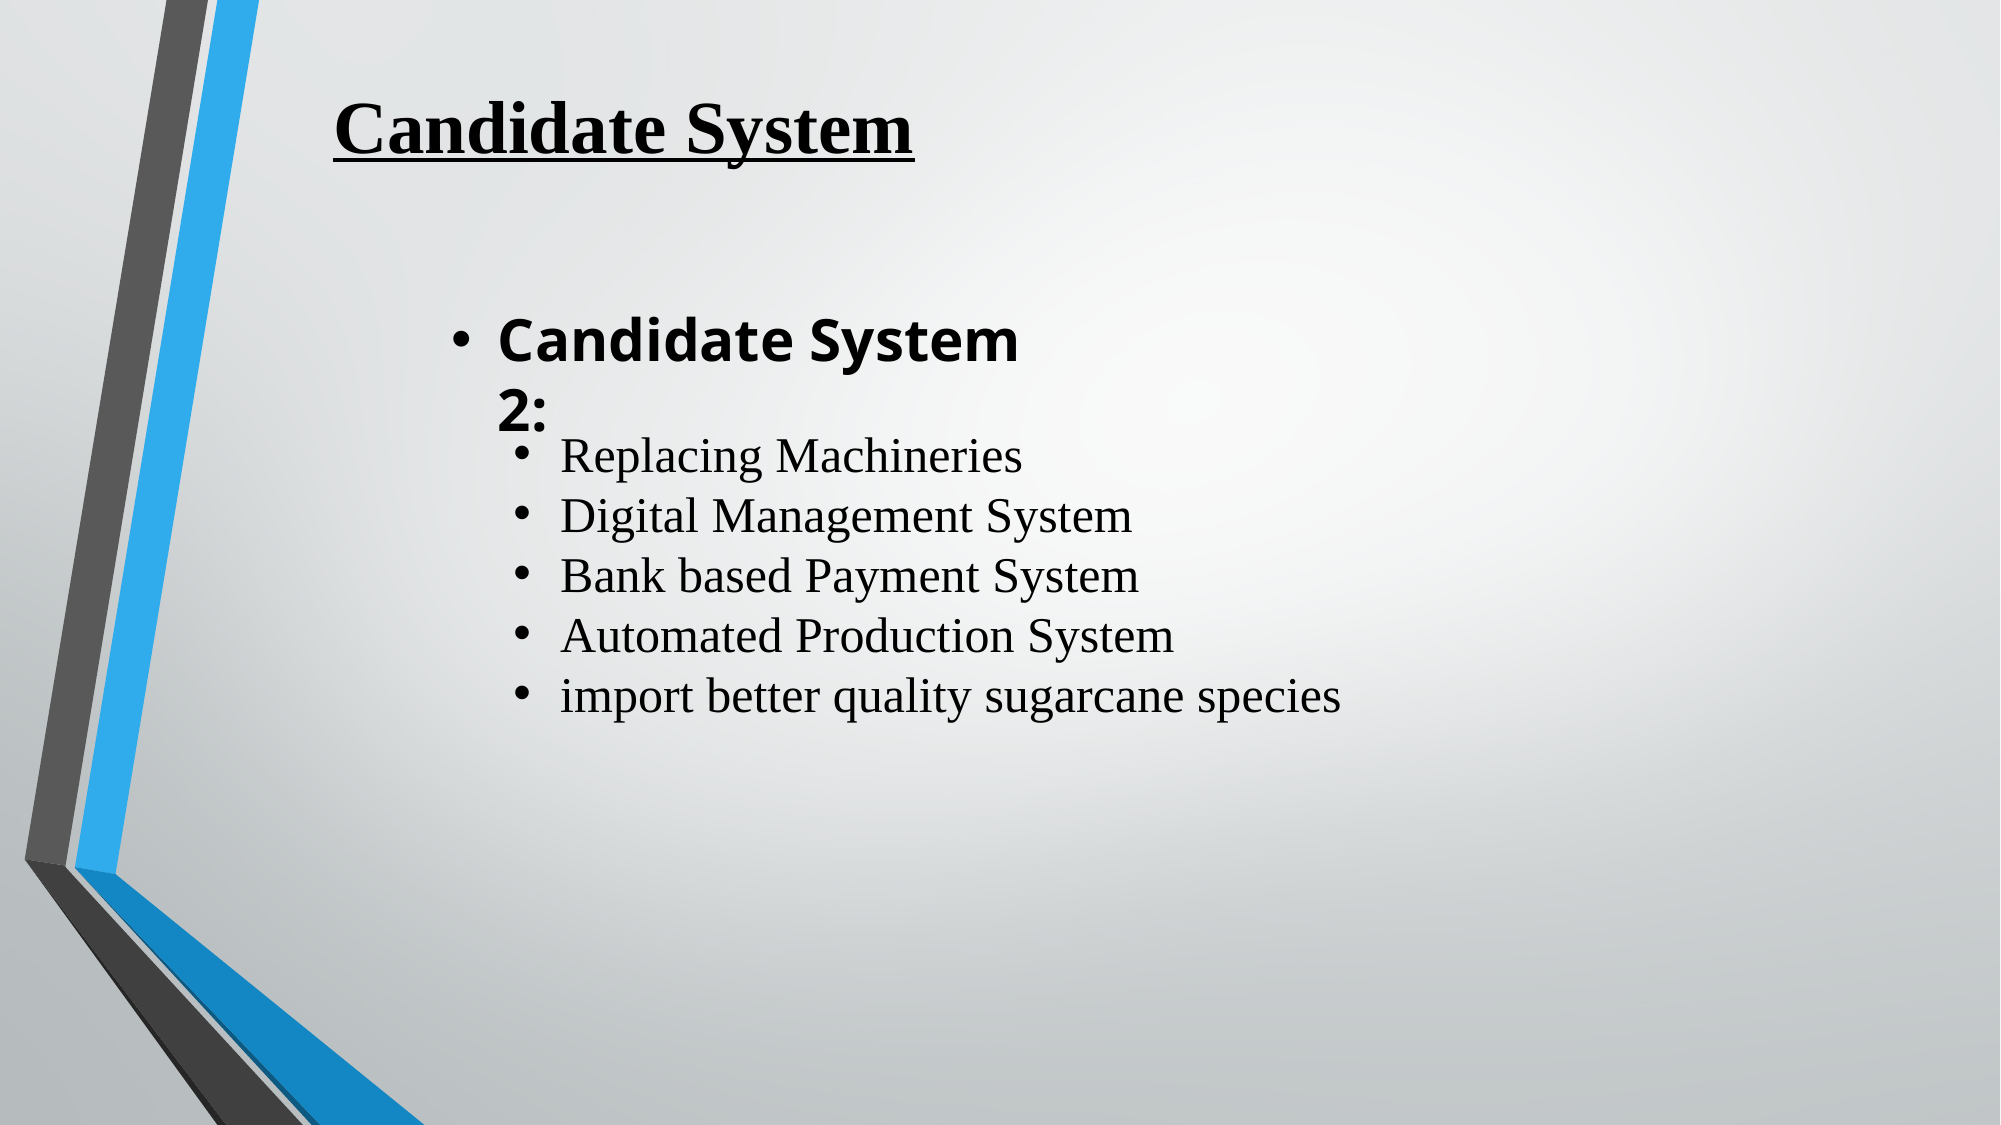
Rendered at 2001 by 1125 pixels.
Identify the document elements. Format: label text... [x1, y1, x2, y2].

text_box Candidate System [318, 71, 1053, 177]
text_box Candidate System 2: [436, 296, 1074, 451]
text_box Replacing Machineries Digital Management System Bank based Payment System Automated Production System import better quality sugarcane species [498, 414, 1941, 730]
